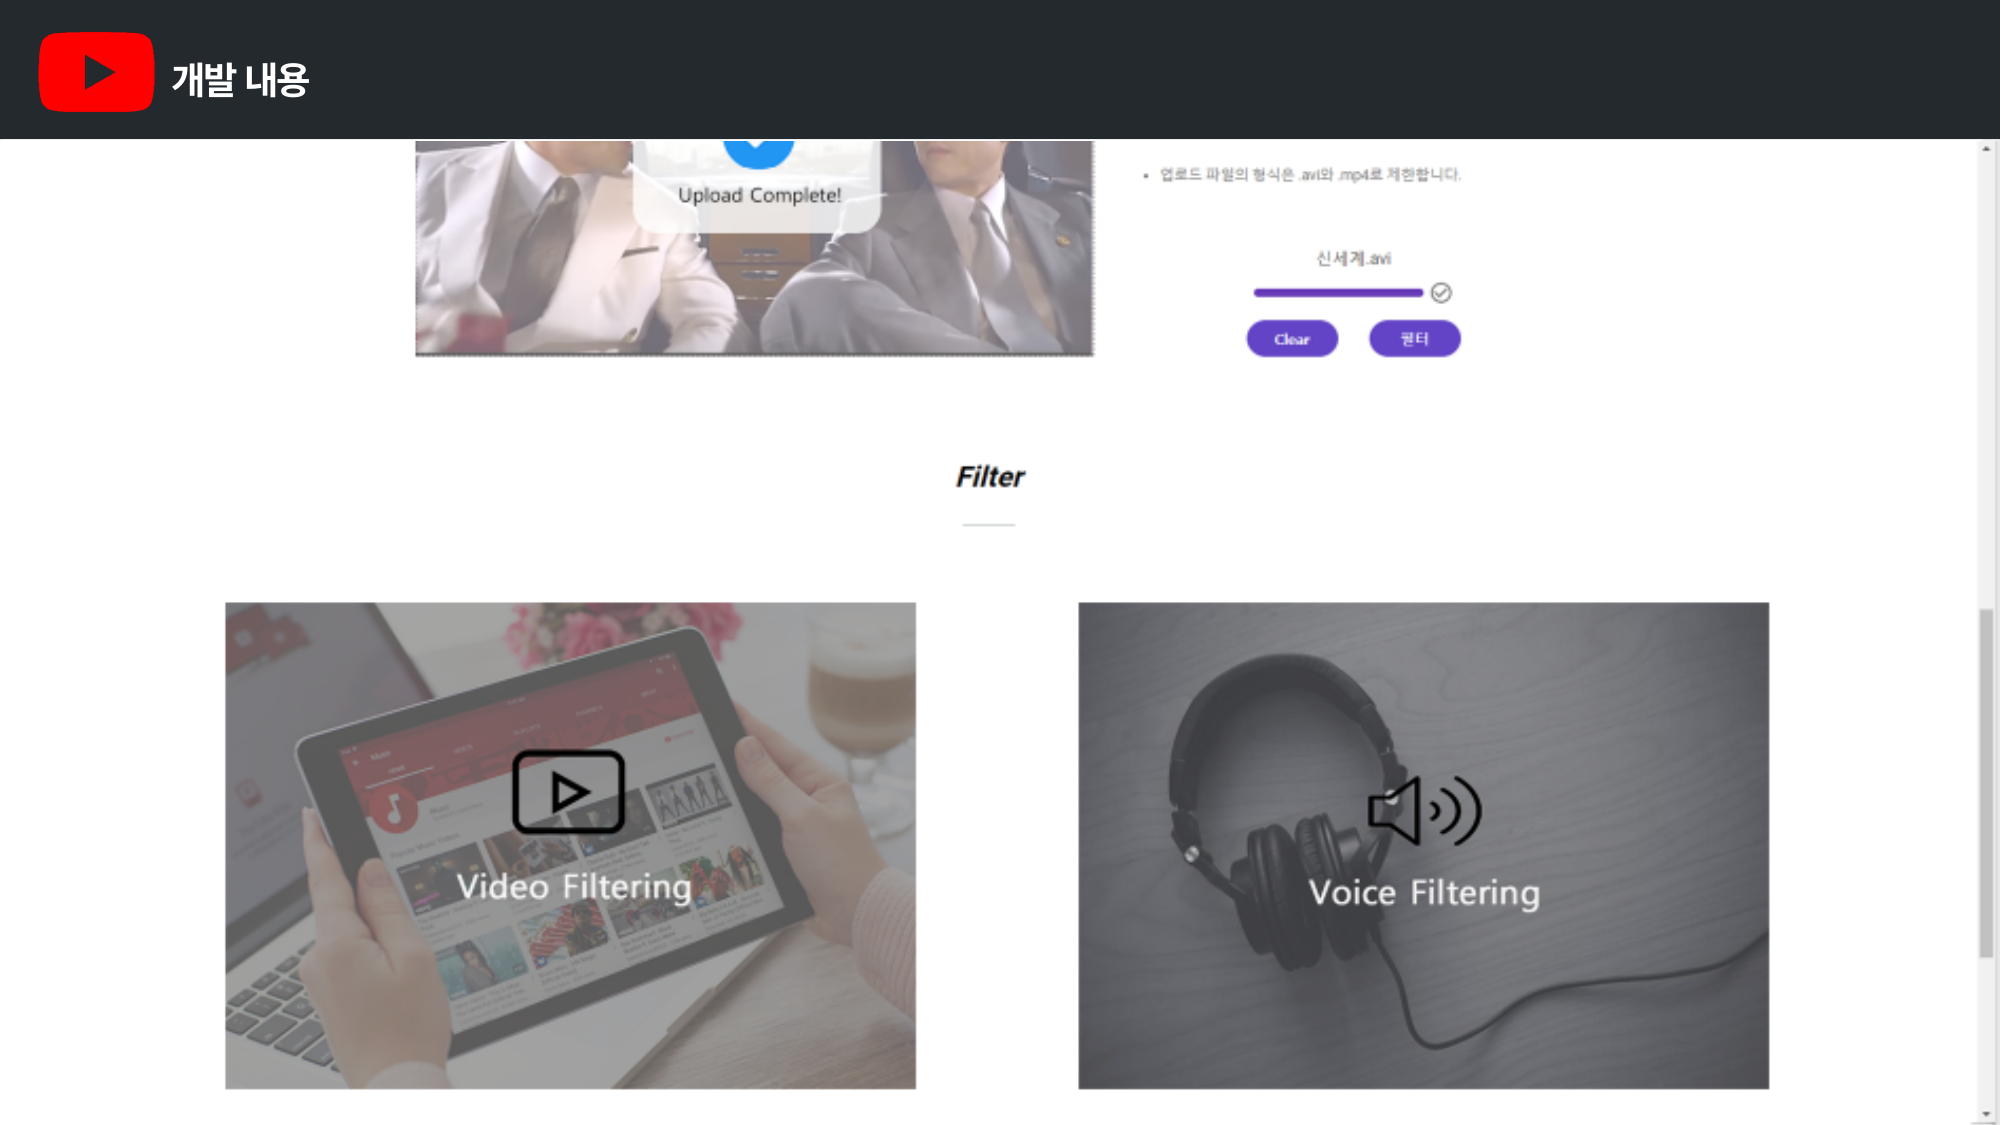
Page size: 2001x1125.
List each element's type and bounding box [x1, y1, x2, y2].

picture [0, 139, 2000, 1125]
text_box [0, 0, 2000, 139]
